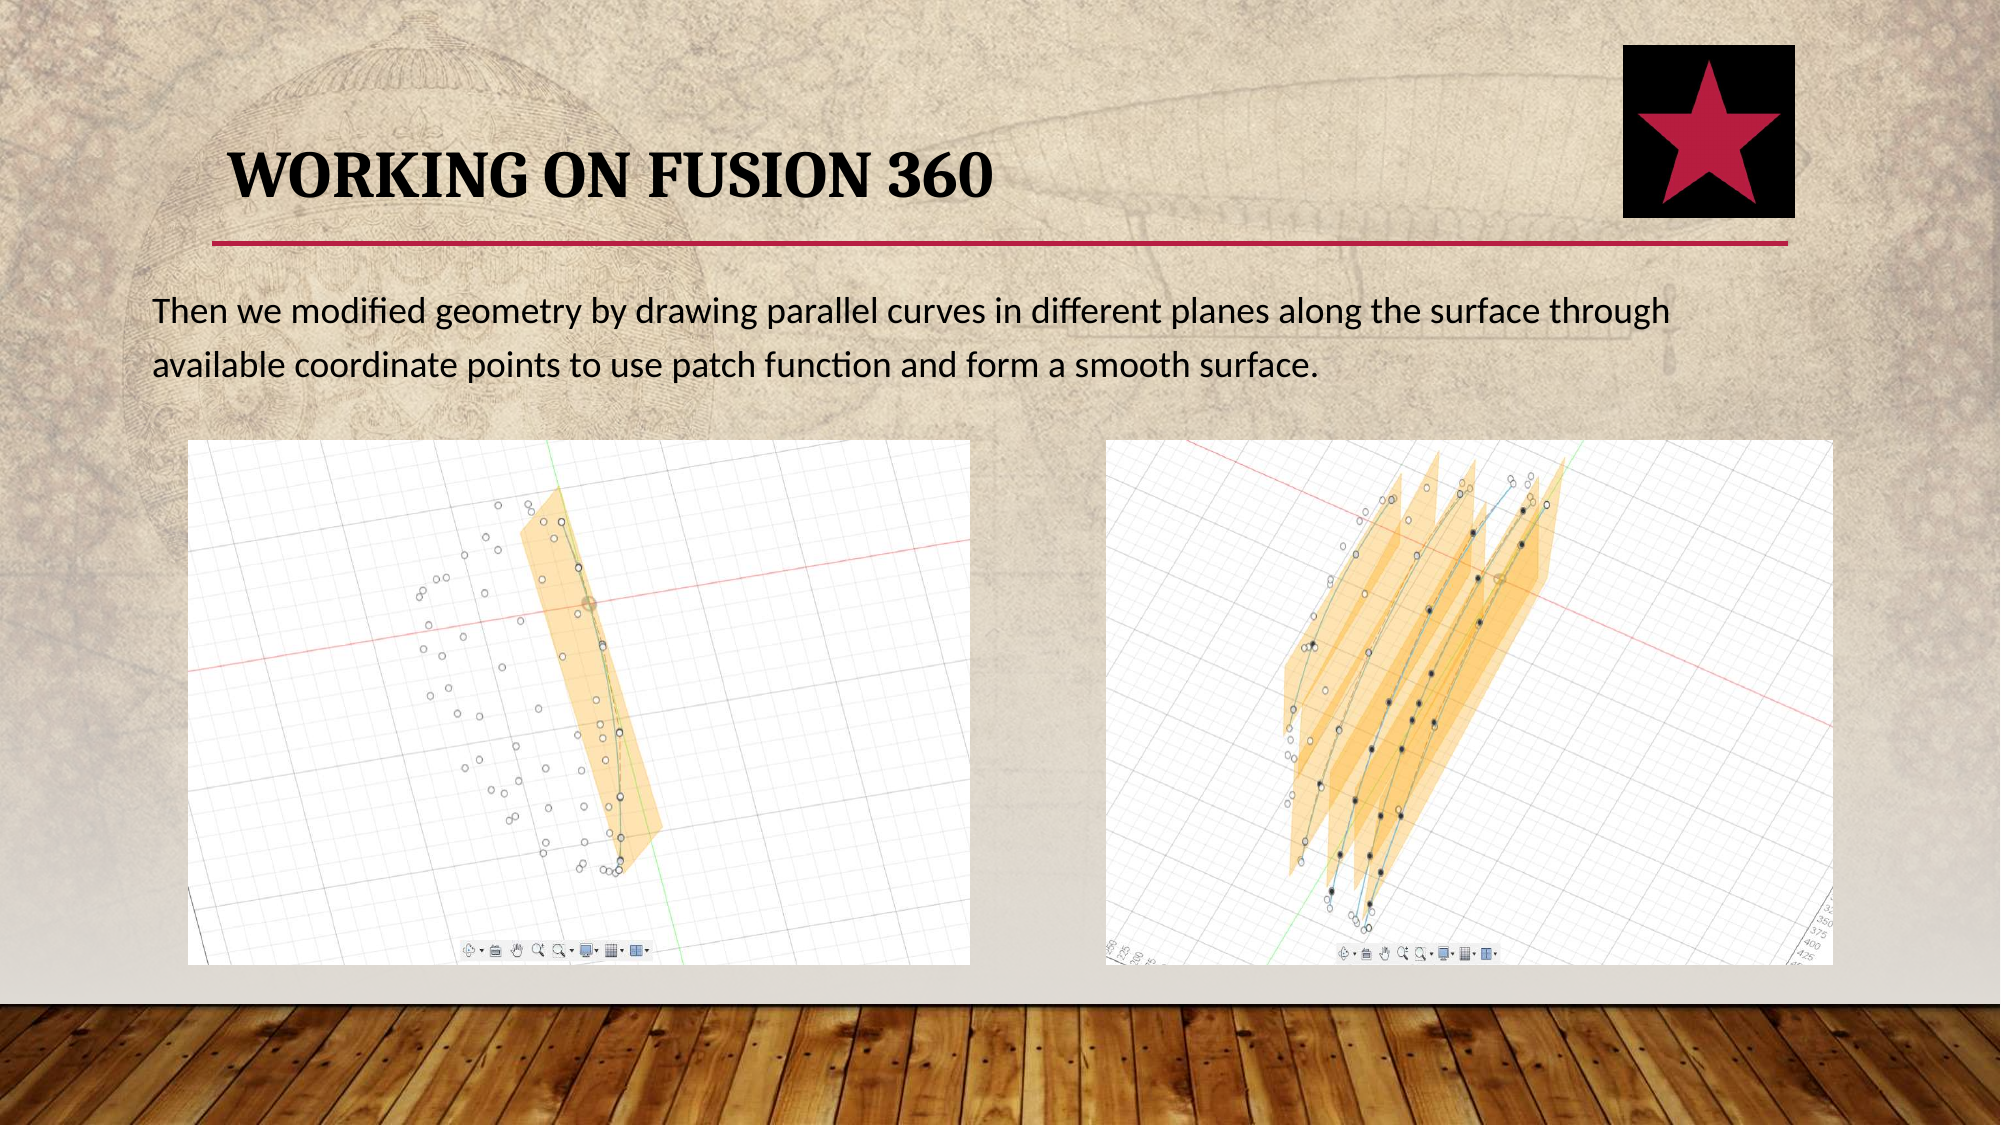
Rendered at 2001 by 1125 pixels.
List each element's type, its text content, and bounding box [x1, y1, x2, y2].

title WORKING ON FUSION 360 [212, 131, 1788, 269]
picture [1623, 45, 1796, 218]
picture [0, 1004, 2000, 1125]
picture [188, 440, 971, 966]
picture [1106, 440, 1834, 966]
list Then we modified geometry by drawing parallel curves in different planes along the surface through available coordinate points to use patch function and form a smooth surface. [137, 269, 1812, 441]
